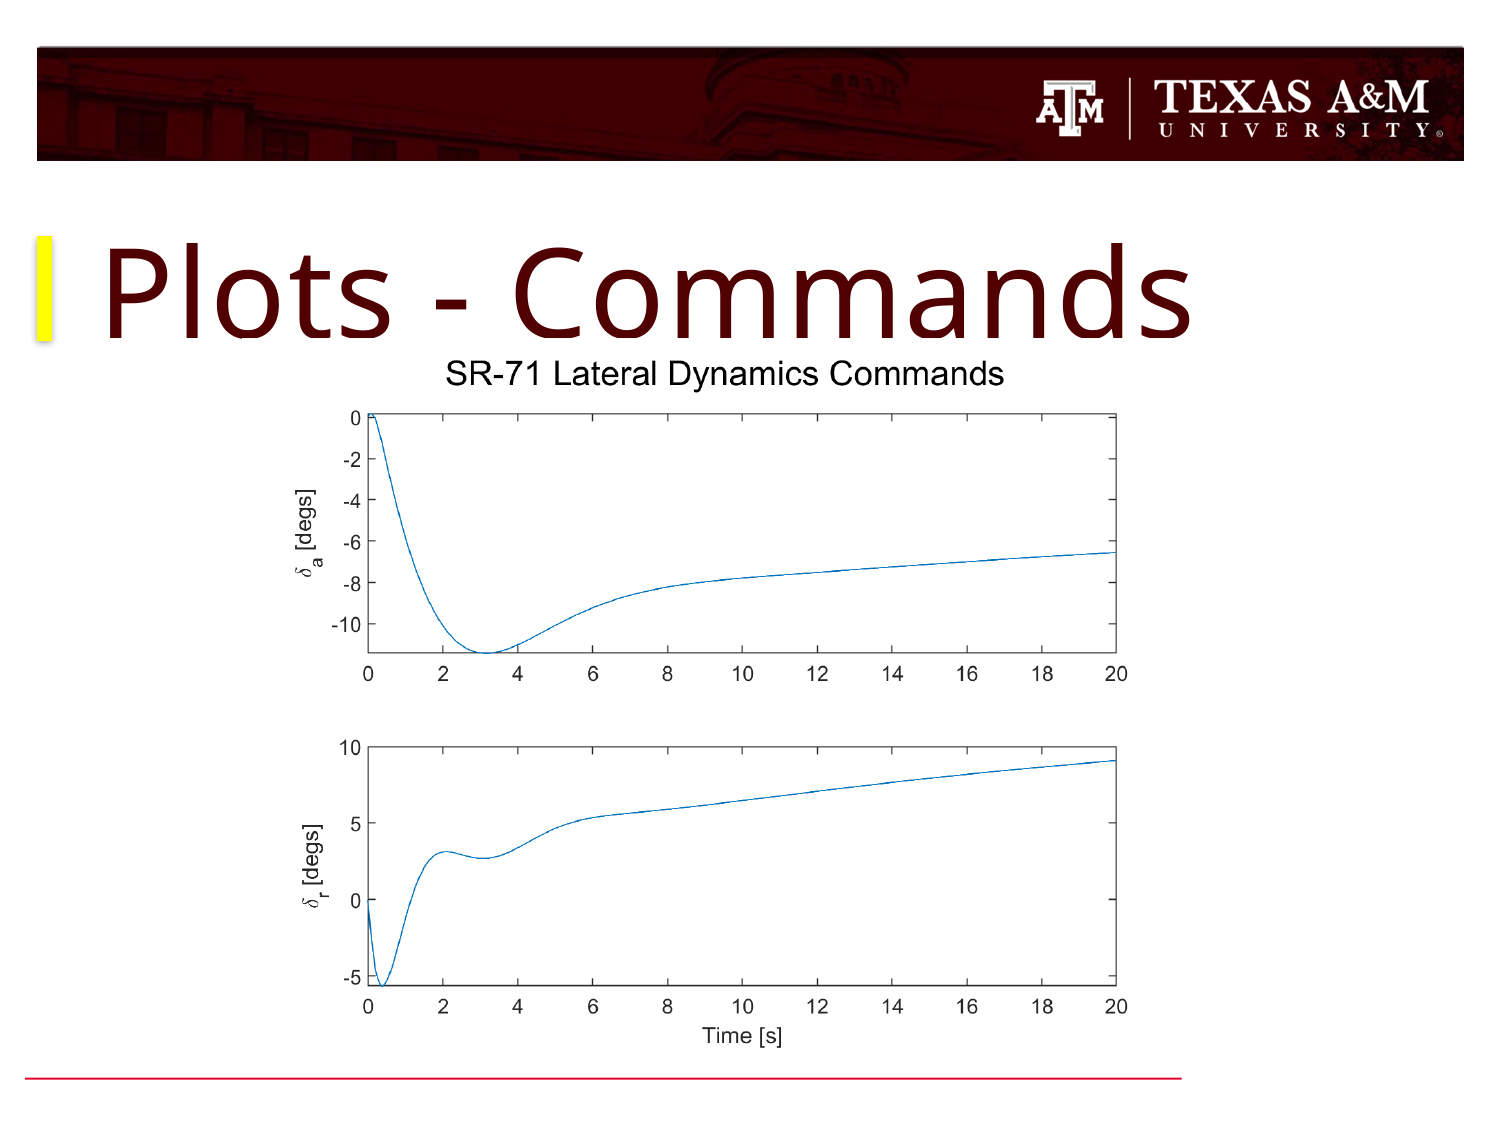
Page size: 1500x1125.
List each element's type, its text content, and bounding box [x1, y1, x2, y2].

title Plots - Commands [83, 195, 1367, 383]
picture [37, 45, 1464, 161]
picture [242, 338, 1208, 1063]
